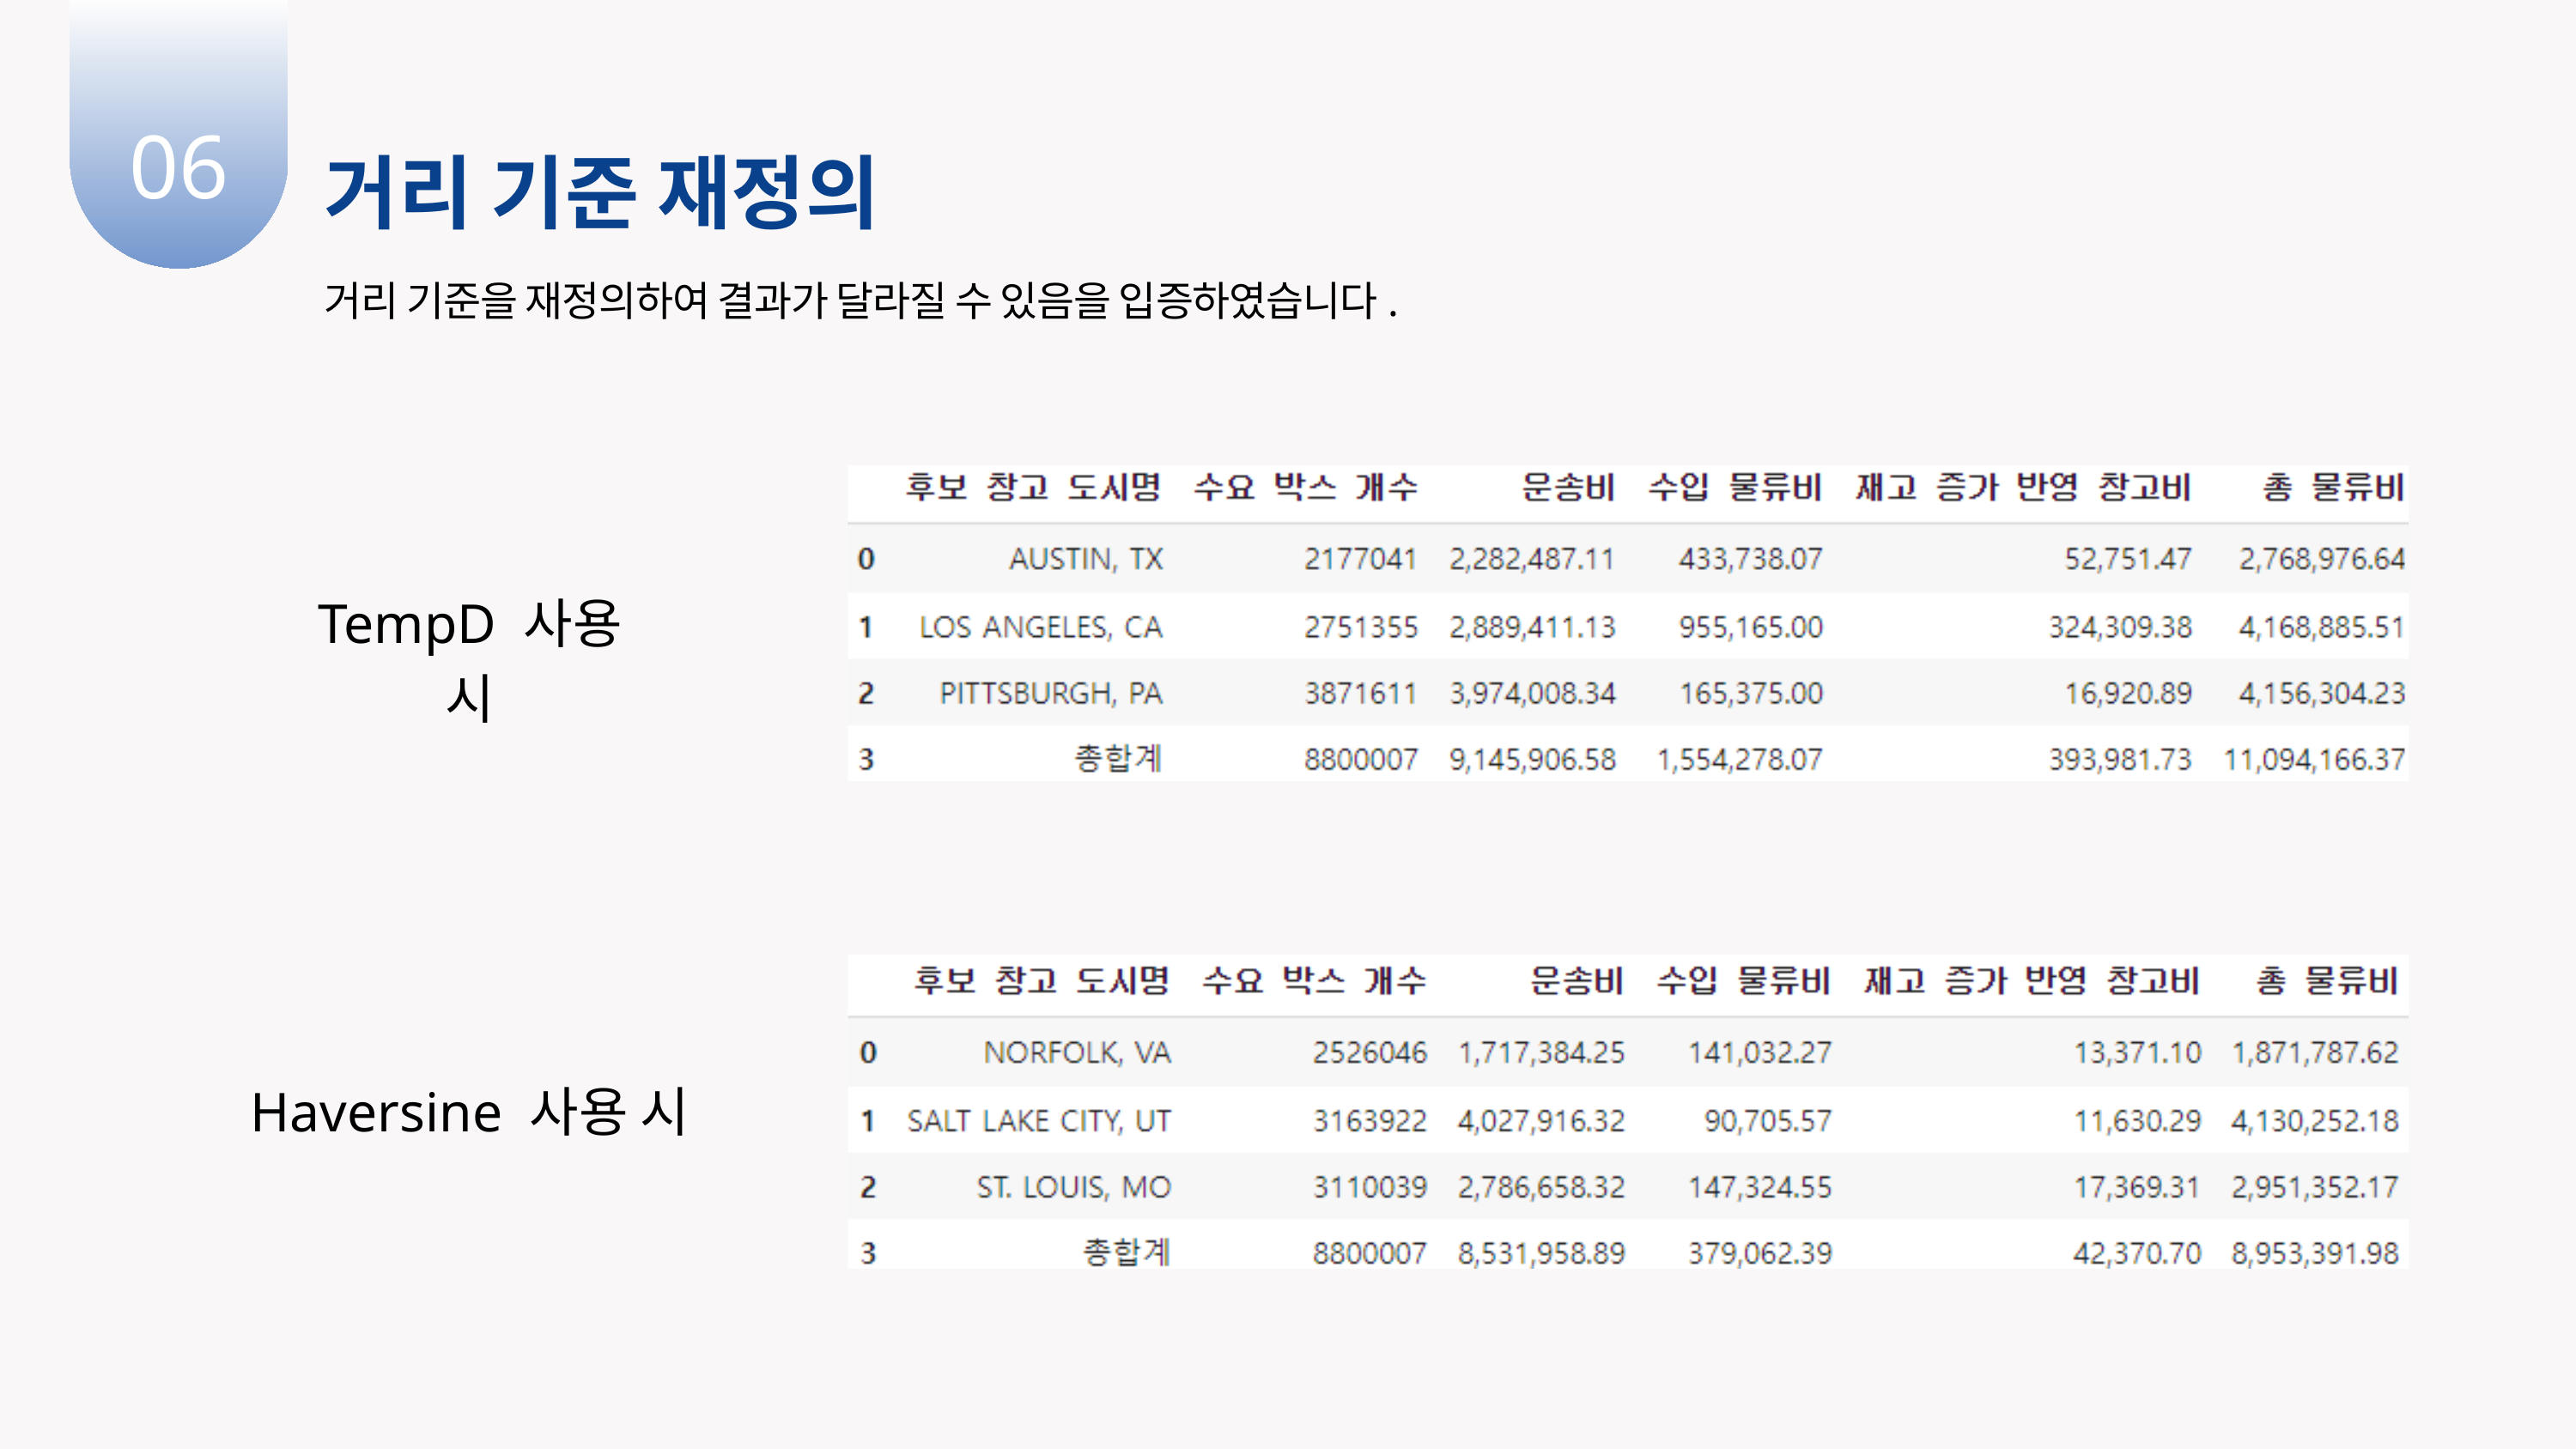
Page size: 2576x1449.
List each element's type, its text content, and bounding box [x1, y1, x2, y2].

text_box TempD 사용 시 [289, 579, 651, 730]
text_box 거리 기준 재정의 [324, 158, 1786, 239]
text_box [848, 955, 2409, 1269]
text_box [70, 0, 289, 269]
text_box 거리 기준을 재정의하여 결과가 달라질 수 있음을 입증하였습니다. [324, 246, 2221, 324]
text_box Haversine 사용 시 [248, 1067, 692, 1143]
text_box [848, 465, 2409, 781]
